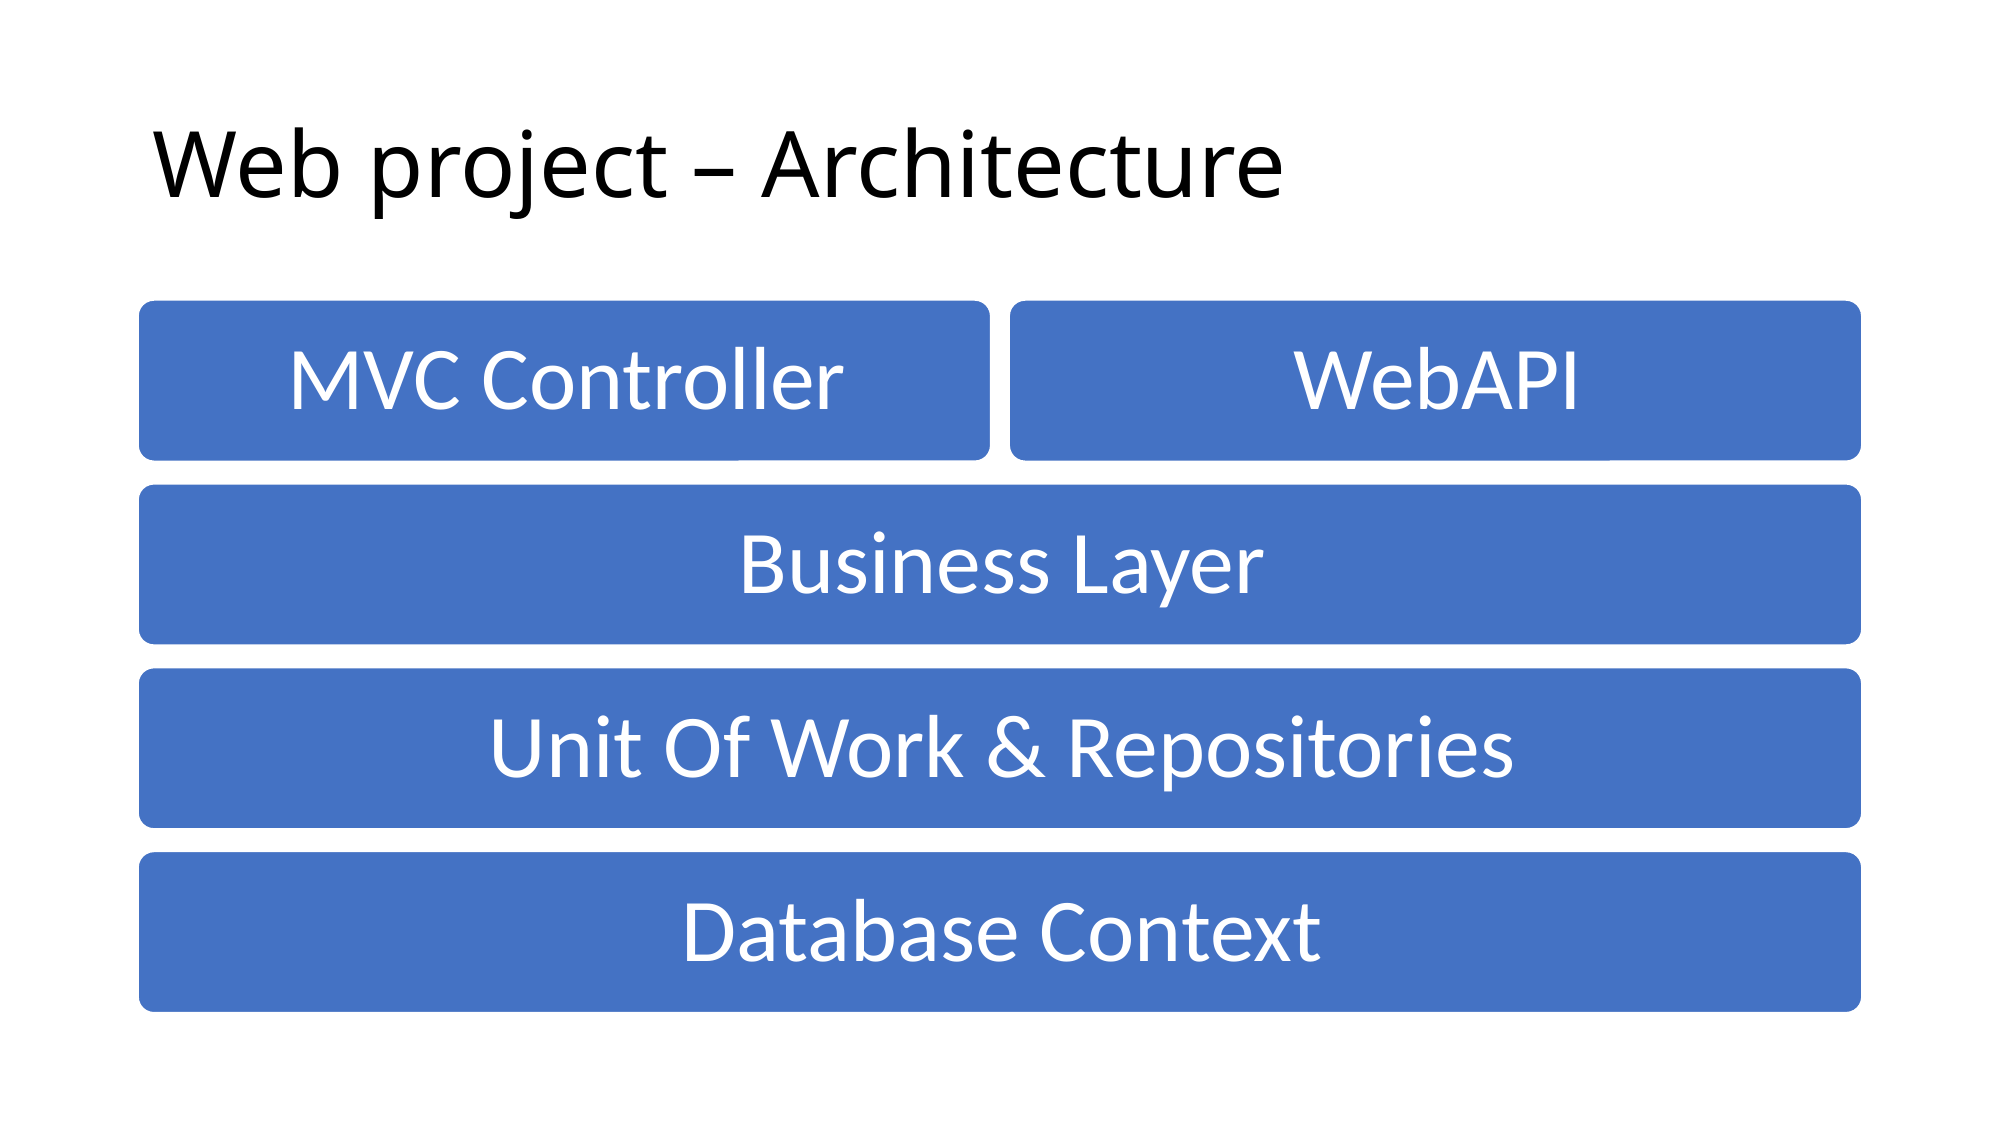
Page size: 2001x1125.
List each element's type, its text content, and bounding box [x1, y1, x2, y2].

text_box Web project – Architecture [137, 59, 1863, 277]
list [137, 299, 1863, 1014]
